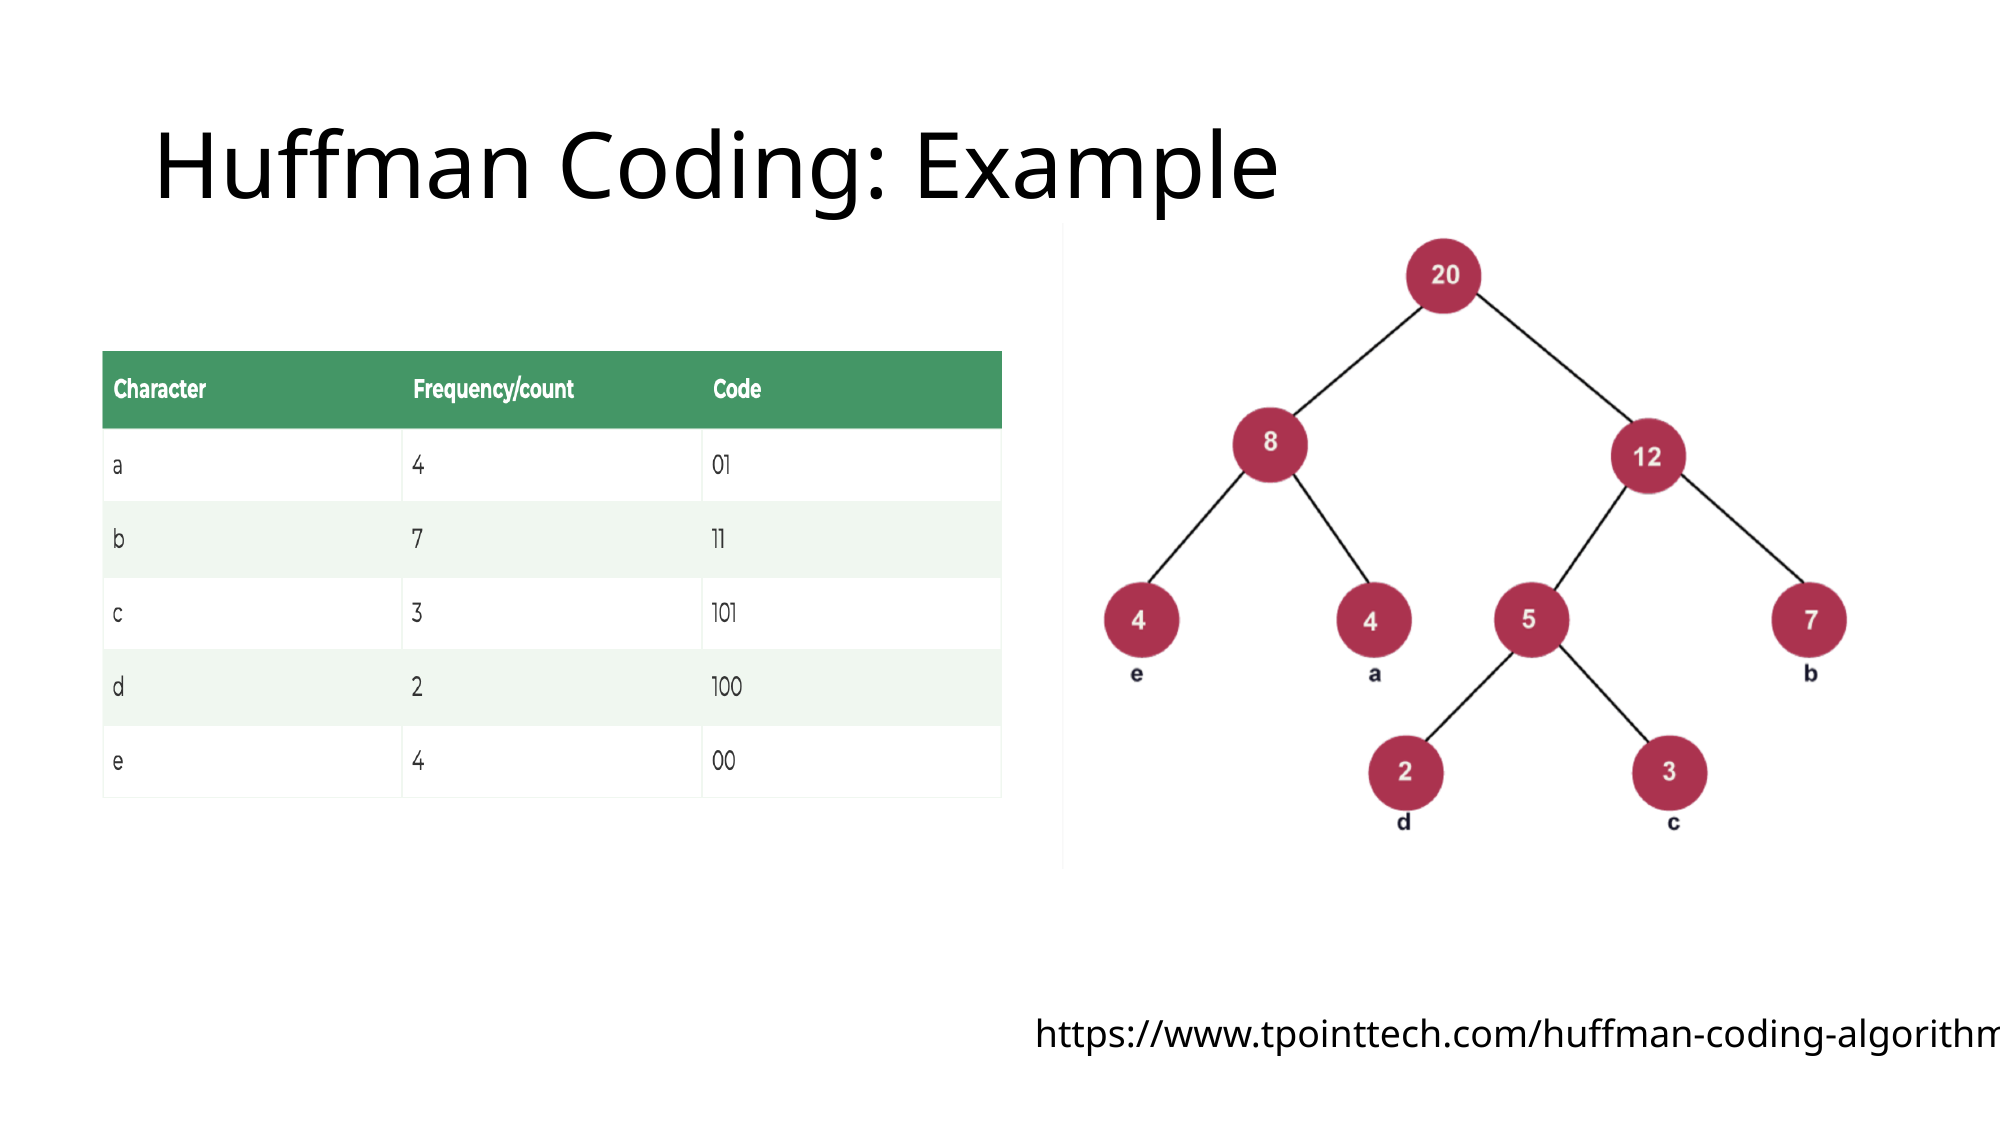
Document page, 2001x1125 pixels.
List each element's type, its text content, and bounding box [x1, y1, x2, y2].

text_box https://www.tpointtech.com/huffman-coding-algorithm [1019, 1002, 2000, 1062]
title Huffman Coding: Example [137, 59, 1863, 278]
picture [94, 344, 1010, 813]
picture [1061, 222, 1924, 870]
